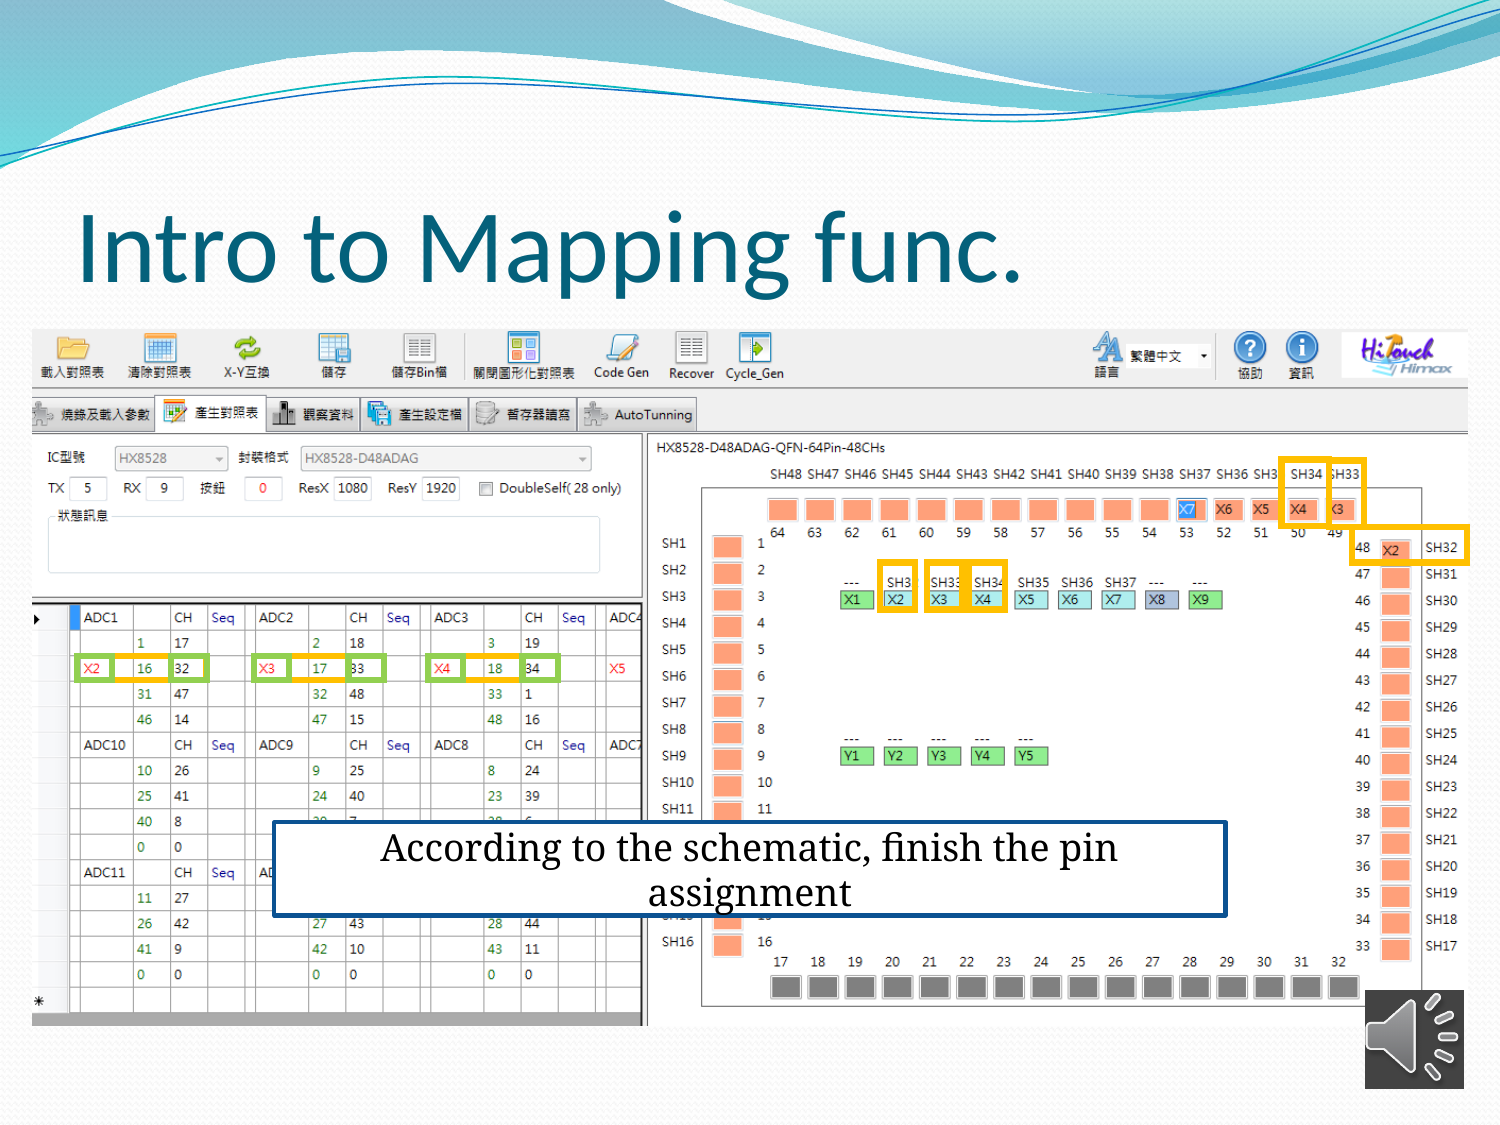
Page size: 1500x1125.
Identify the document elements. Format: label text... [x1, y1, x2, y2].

picture [32, 329, 1468, 1090]
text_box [427, 656, 559, 681]
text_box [253, 656, 385, 681]
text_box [76, 656, 208, 681]
title Intro to Mapping func. [75, 115, 1425, 303]
